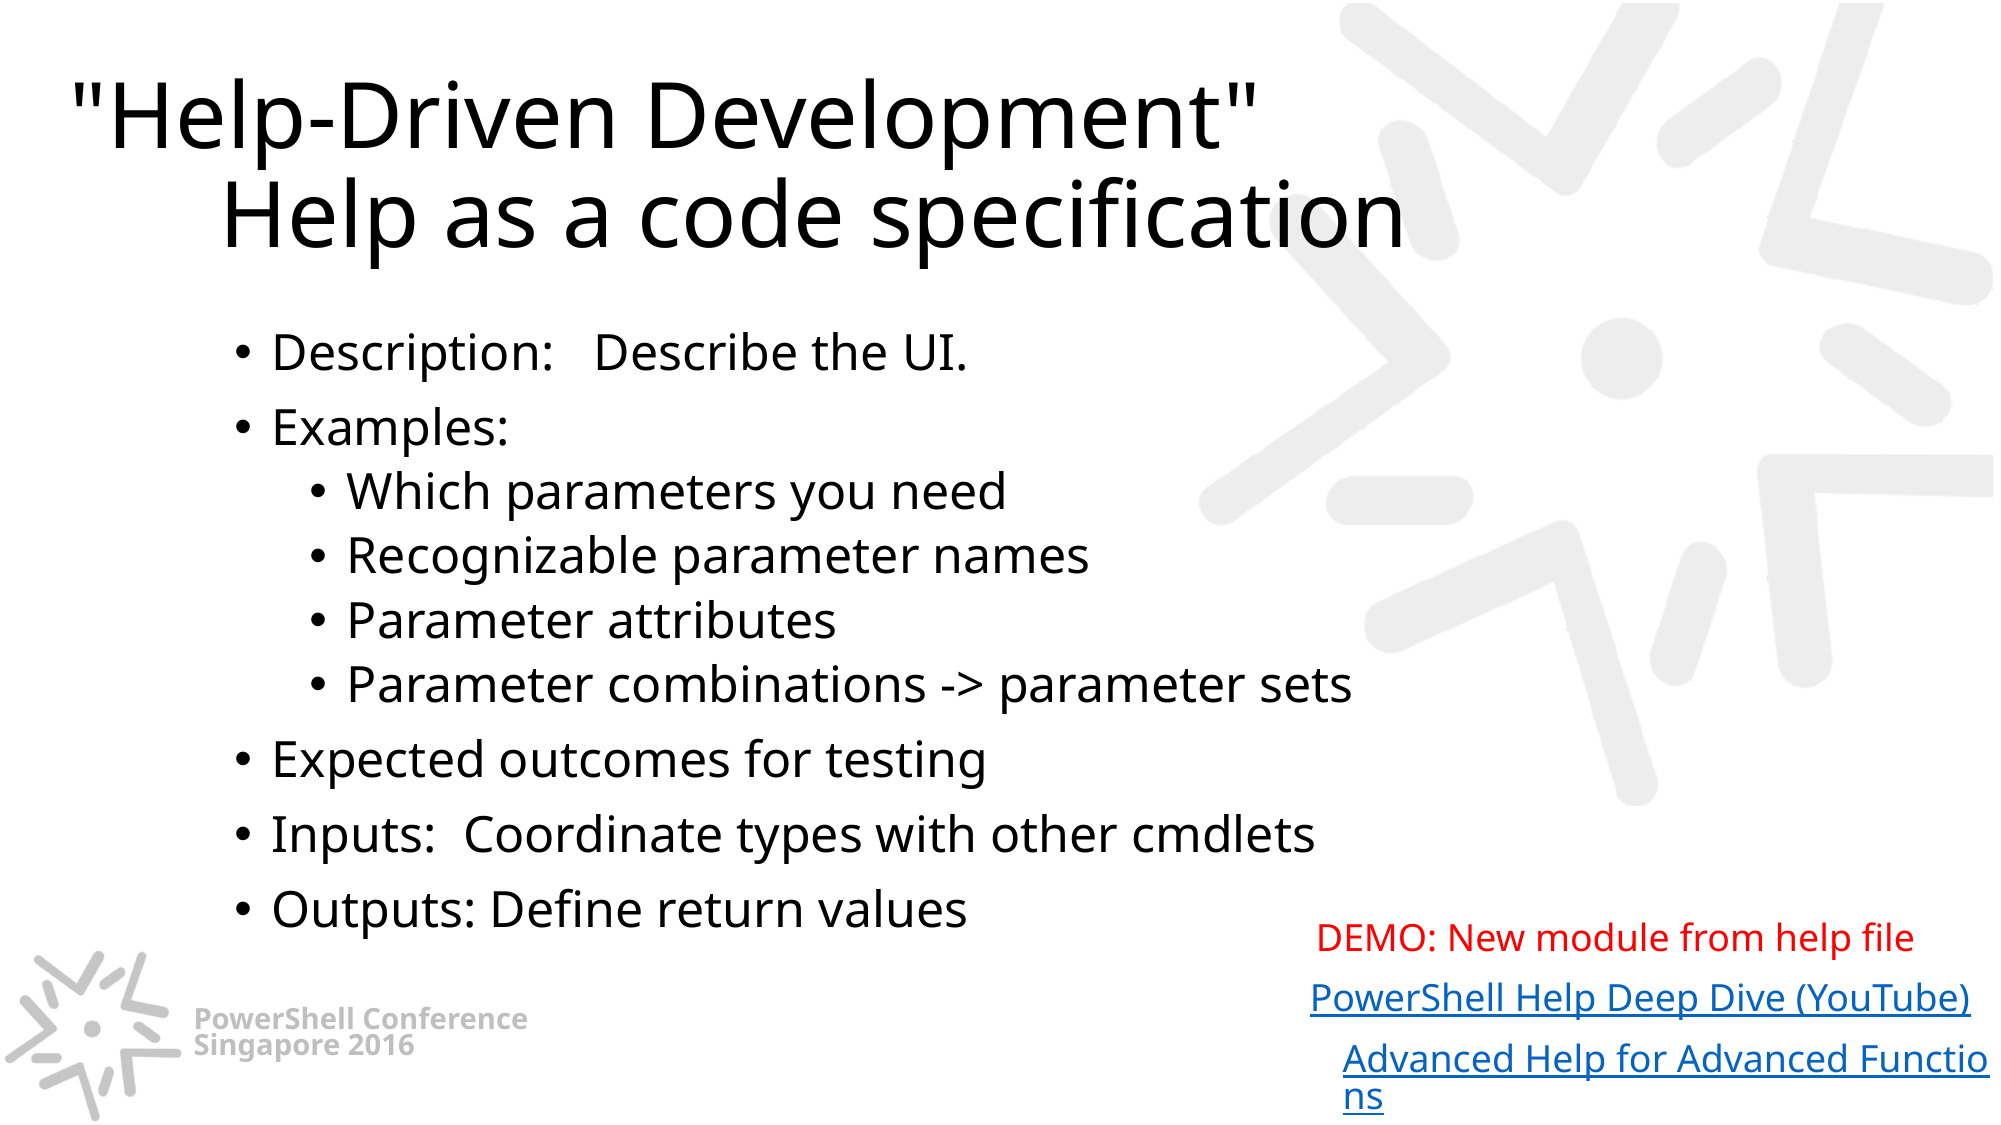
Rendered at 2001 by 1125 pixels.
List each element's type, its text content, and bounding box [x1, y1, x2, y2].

title "Help-Driven Development" Help as a code specification [55, 59, 1953, 278]
text_box DEMO: New module from help file [1301, 906, 1931, 966]
picture [1190, 3, 1993, 806]
text_box Advanced Help for Advanced Functions [1327, 1027, 2000, 1093]
list Description: Describe the UI. Examples: Which parameters you need Recognizable parameter names Parameter attributes Parameter combinations -> parameter sets Expected outcomes for testing Inputs: Coordinate types with other cmdlets Outputs: Define return values [219, 319, 1459, 955]
text_box PowerShell Help Deep Dive (YouTube) [1295, 966, 1986, 1033]
